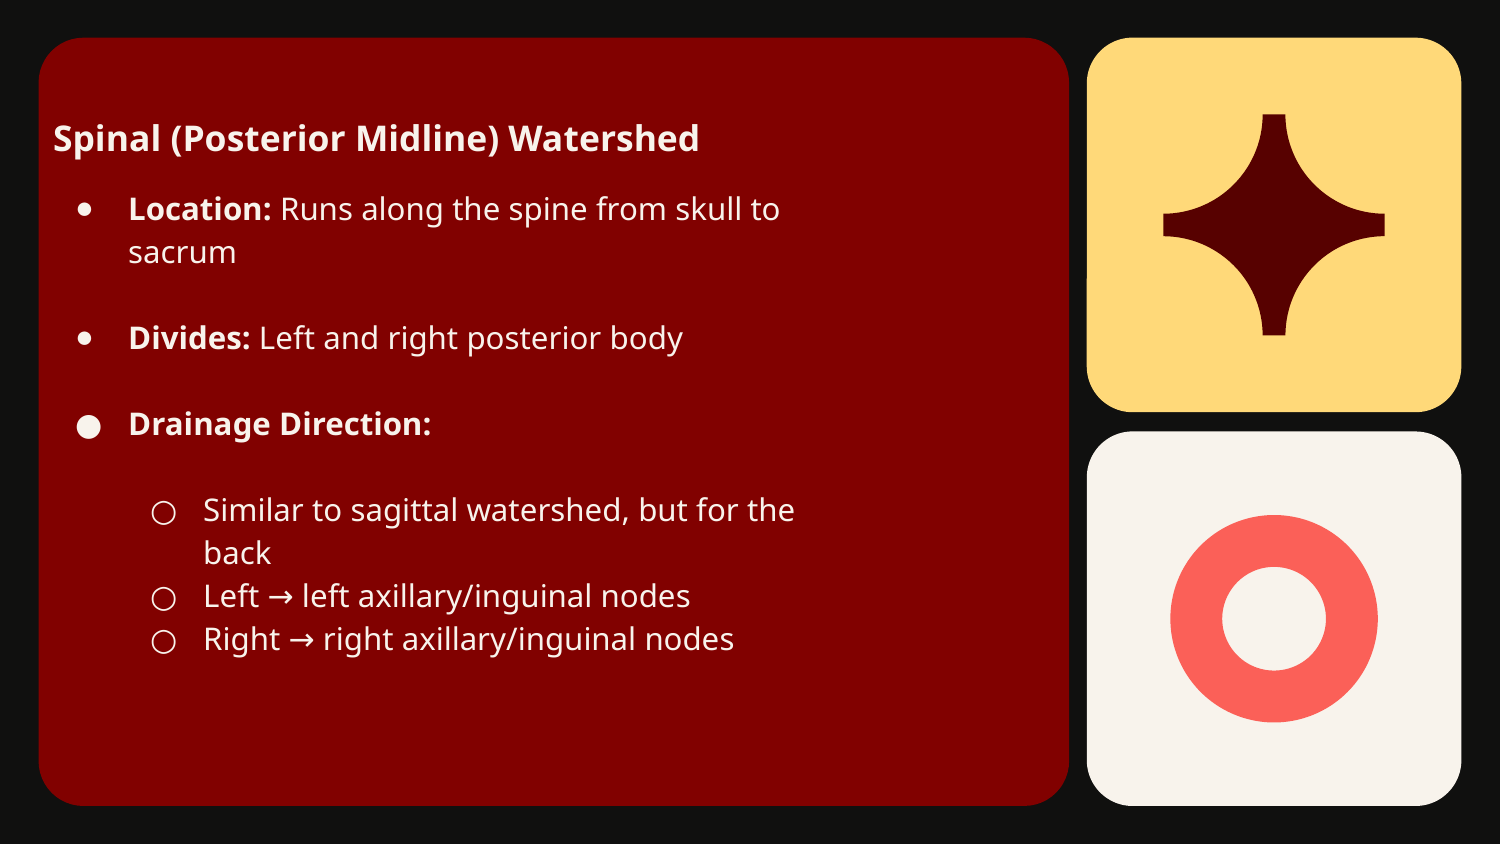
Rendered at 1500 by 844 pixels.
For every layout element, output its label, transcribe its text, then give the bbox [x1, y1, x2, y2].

title Spinal (Posterior Midline) Watershed Location: Runs along the spine from skull to sacrum Divides: Left and right posterior body Drainage Direction: Similar to sagittal watershed, but for the back Left → left axillary/inguinal nodes Right → right axillary/inguinal nodes [53, 79, 844, 732]
